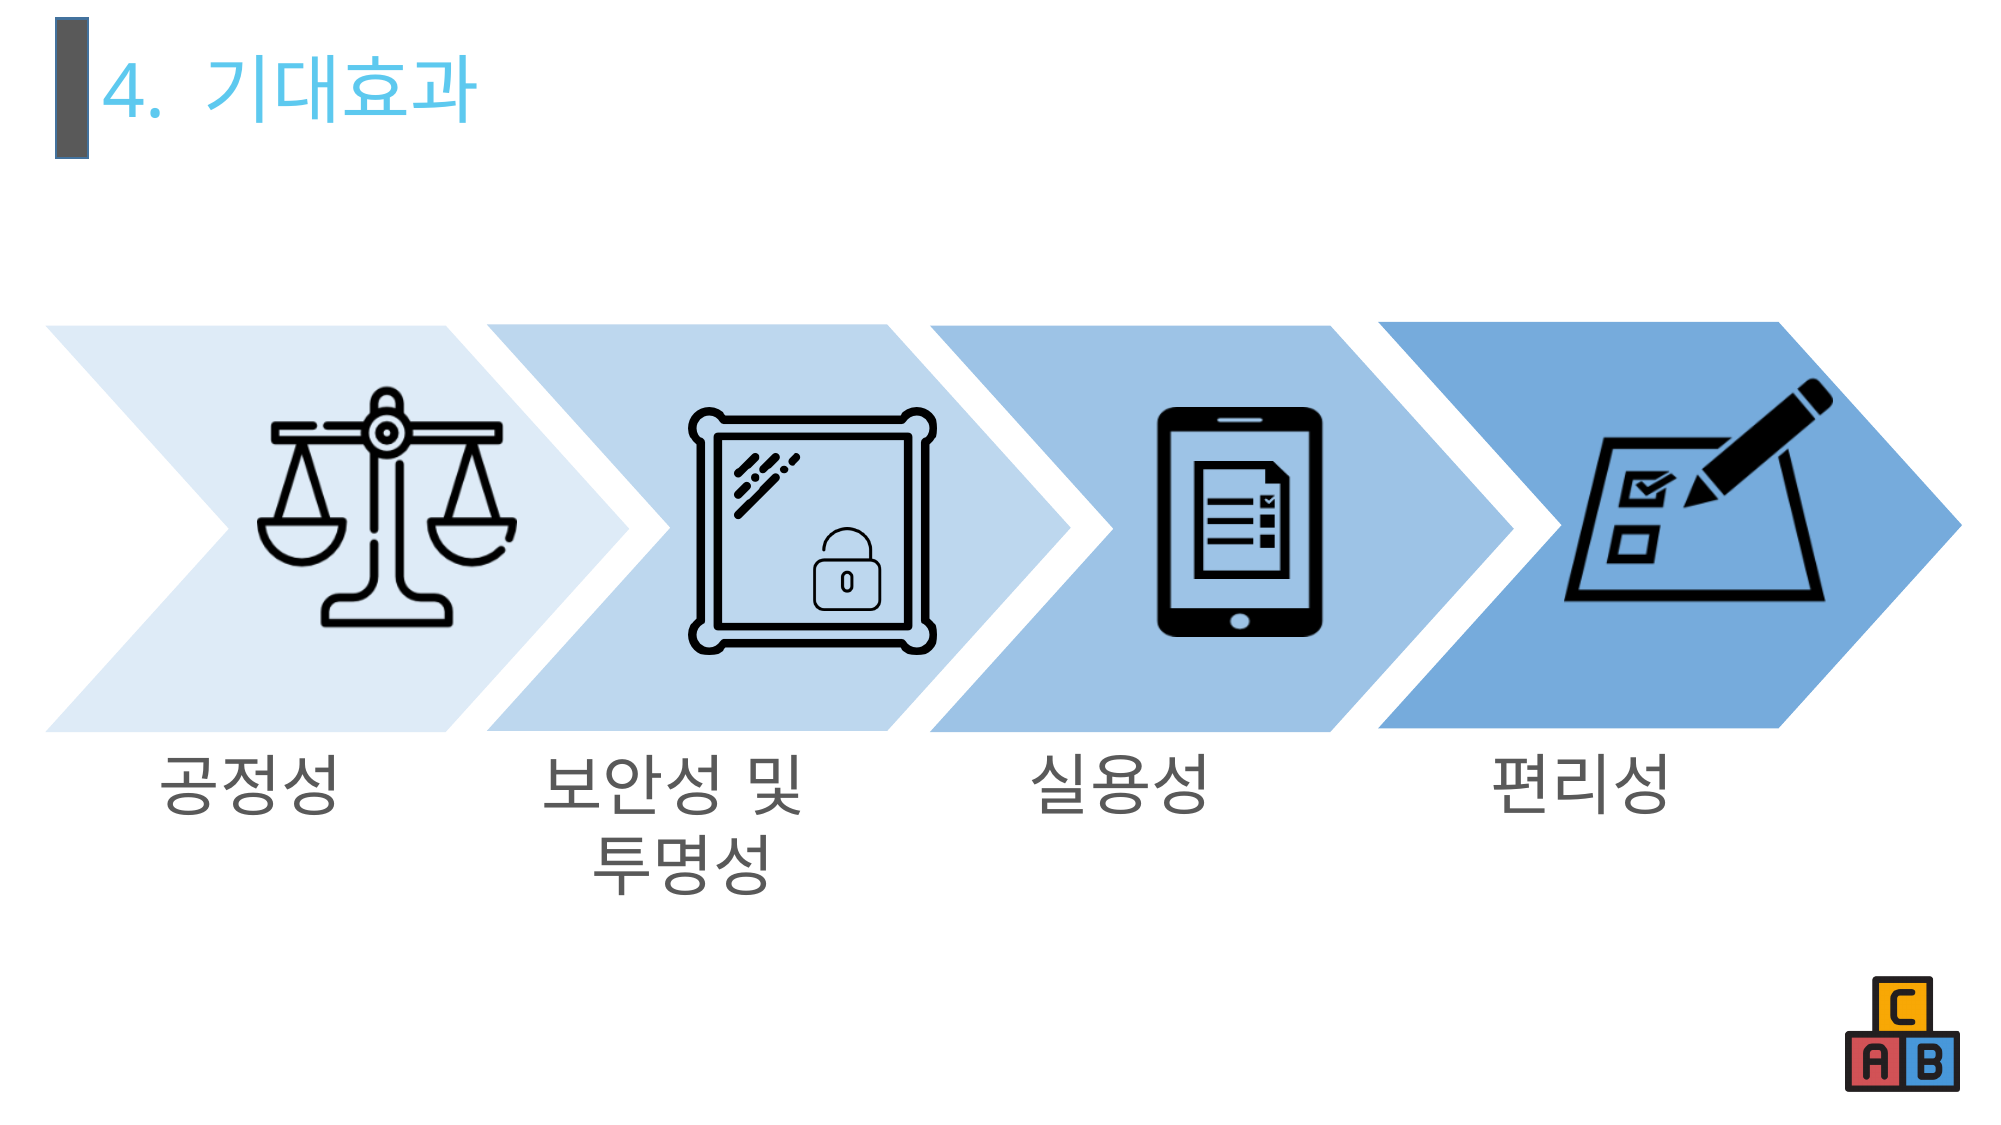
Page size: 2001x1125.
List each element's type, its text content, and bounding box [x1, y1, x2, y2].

picture [1845, 976, 1960, 1092]
text_box 4. 기대효과 [89, 35, 640, 140]
text_box 보안성 및 투명성 [523, 736, 843, 911]
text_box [1378, 321, 1963, 729]
text_box 공정성 [143, 736, 463, 831]
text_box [929, 325, 1514, 733]
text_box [45, 325, 630, 733]
text_box 실용성 [1014, 735, 1333, 830]
text_box [55, 17, 89, 159]
text_box 편리성 [1475, 735, 1794, 830]
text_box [486, 324, 1071, 731]
